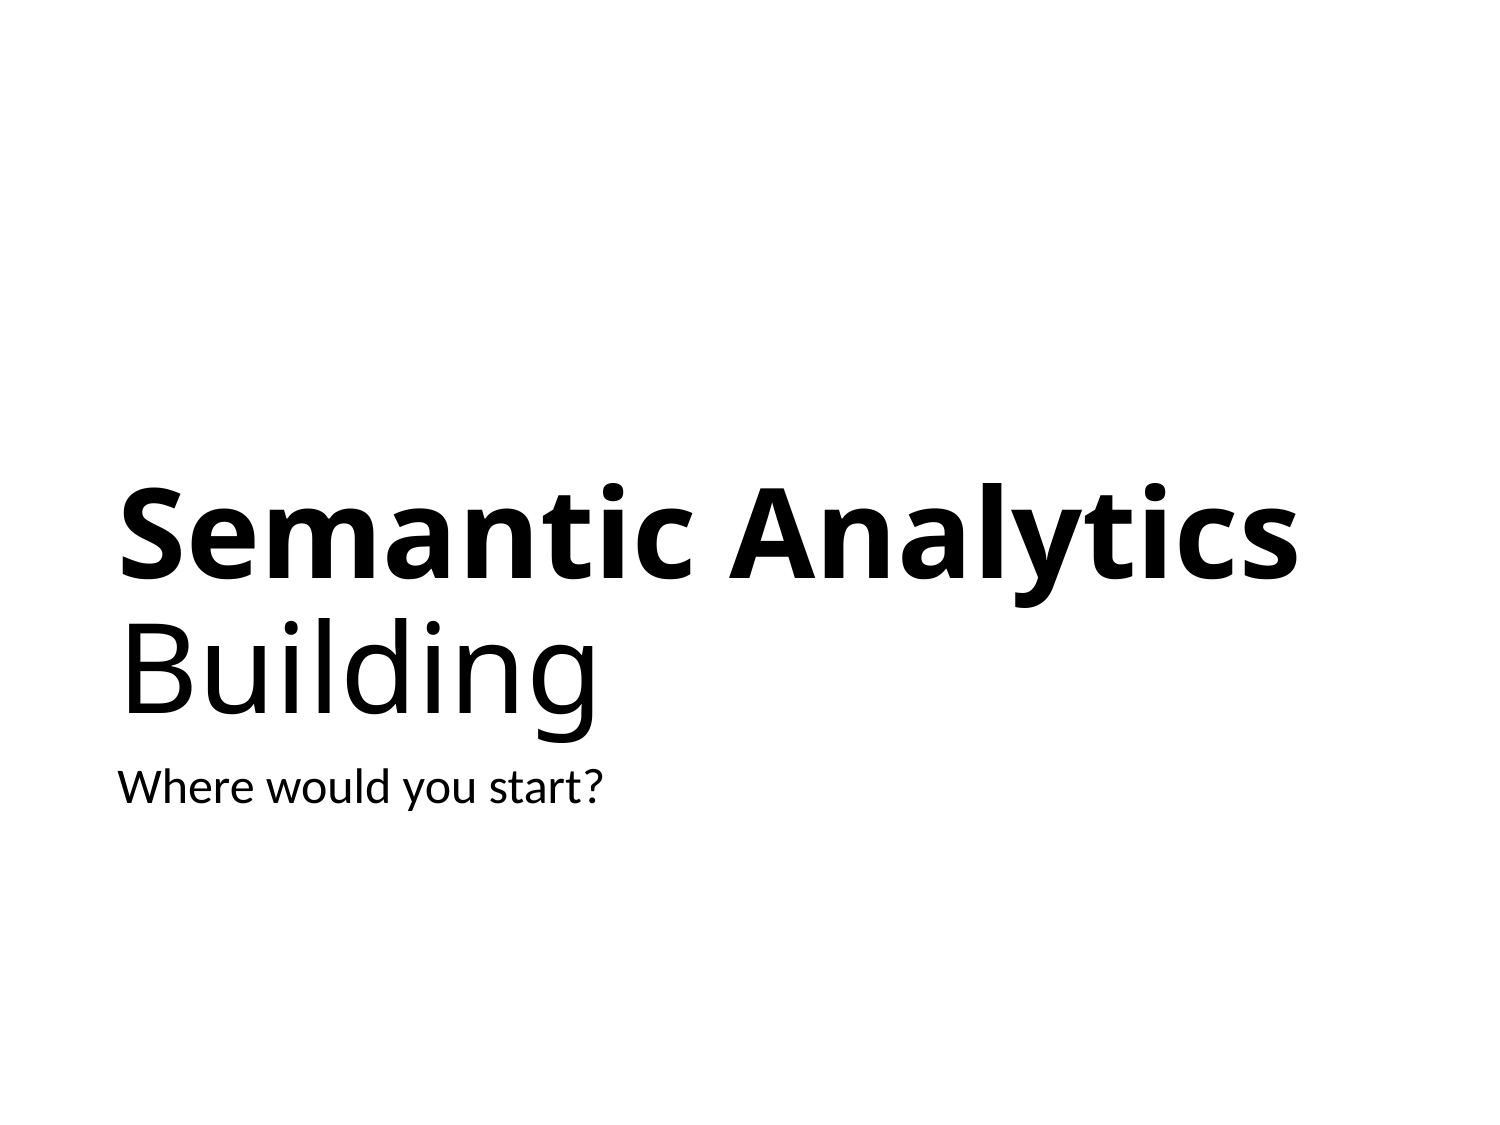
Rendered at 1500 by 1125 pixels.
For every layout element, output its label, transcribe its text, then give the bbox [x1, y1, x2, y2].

title Semantic Analytics Building [102, 280, 1397, 749]
list Where would you start? [102, 752, 1397, 999]
